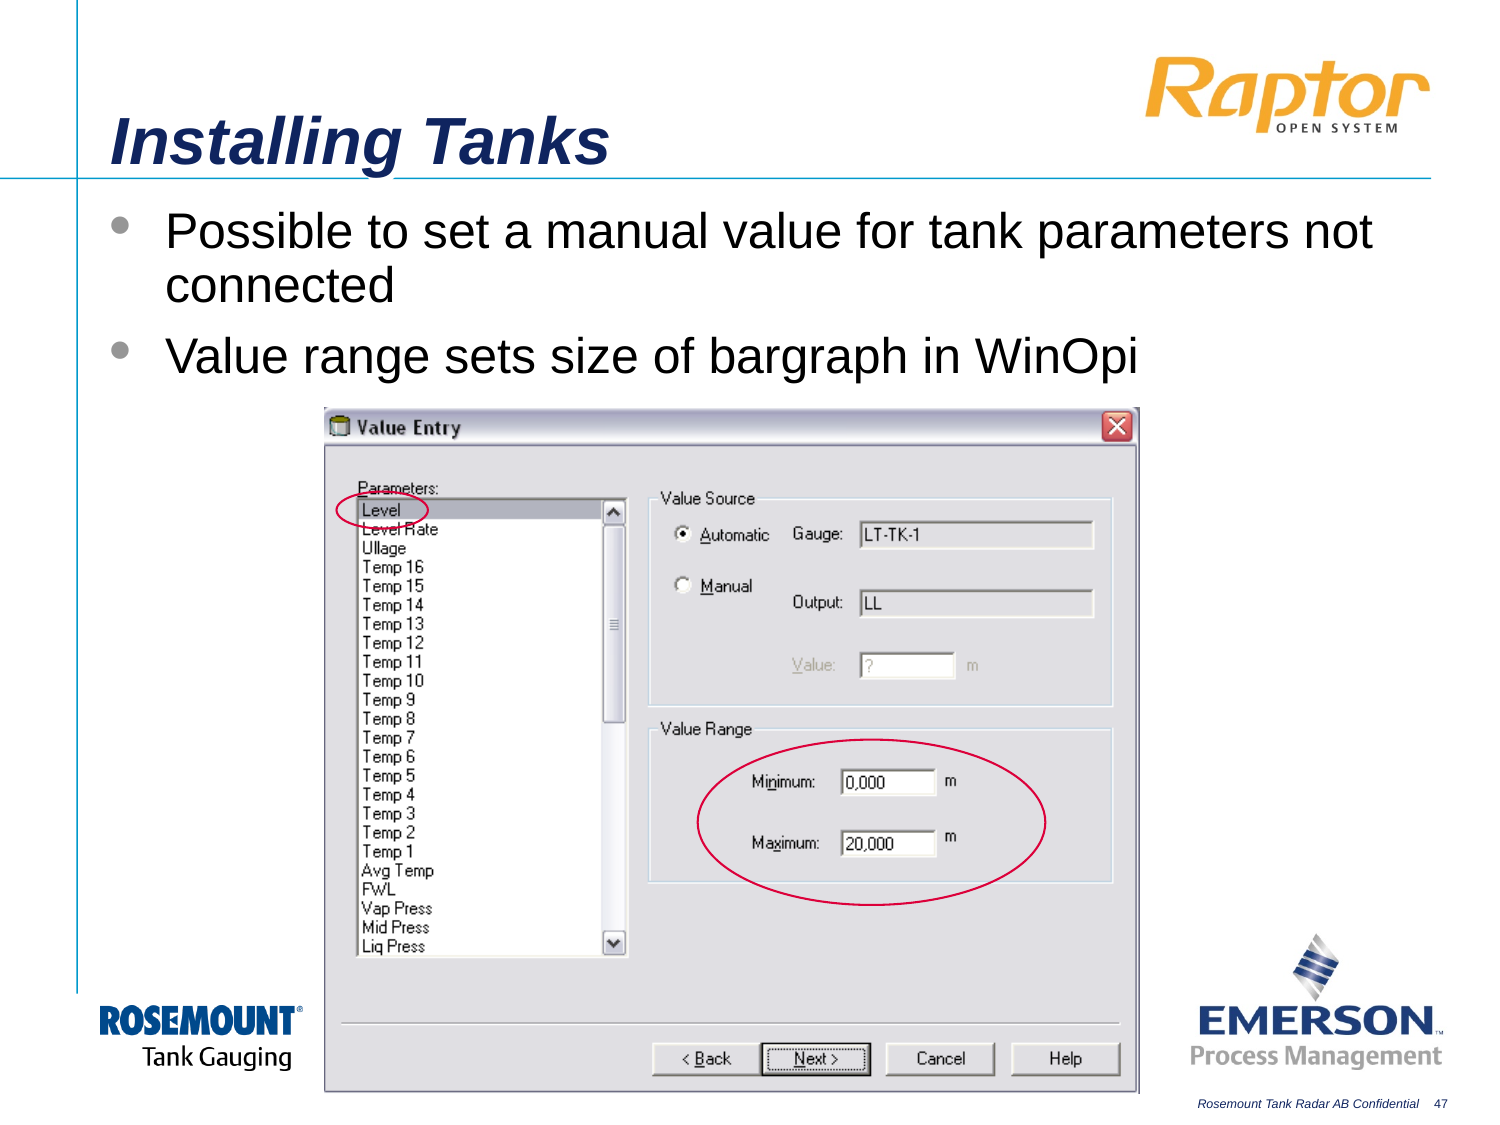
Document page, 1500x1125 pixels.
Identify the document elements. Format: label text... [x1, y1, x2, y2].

picture [1139, 54, 1436, 135]
title Installing Tanks [95, 66, 1342, 186]
picture [1173, 944, 1461, 1098]
picture [324, 406, 1141, 1095]
picture [100, 1005, 303, 1071]
slide_number 47 [1412, 1095, 1449, 1109]
list Possible to set a manual value for tank parameters not connected Value range sets size of bargraph in WinOpi [93, 197, 1463, 944]
